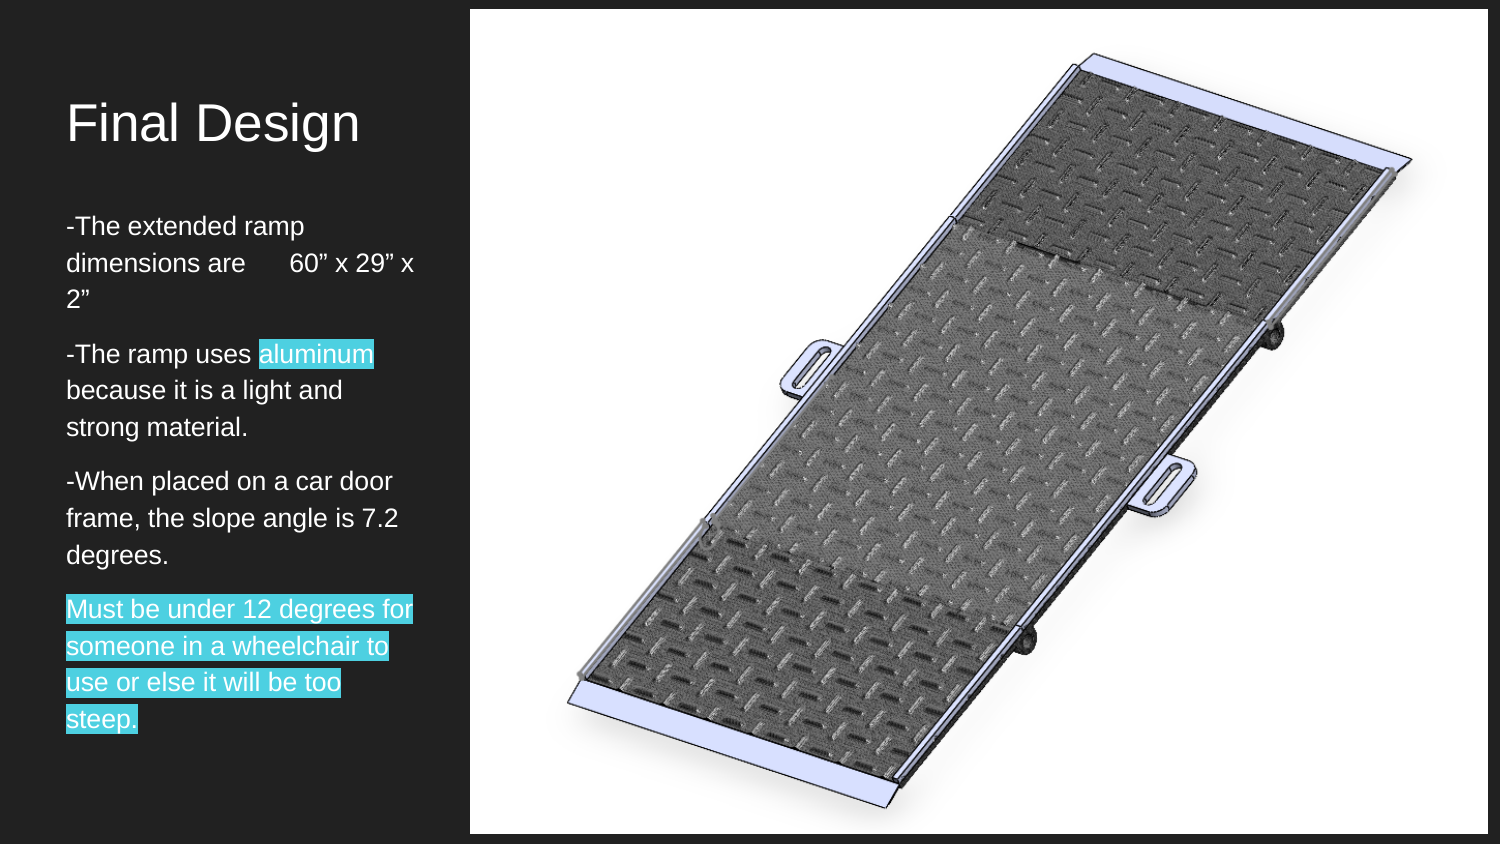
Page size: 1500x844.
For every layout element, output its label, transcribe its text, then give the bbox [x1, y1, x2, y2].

list -The extended ramp dimensions are 60” x 29” x 2” -The ramp uses aluminum because it is a light and strong material. -When placed on a car door frame, the slope angle is 7.2 degrees. Must be under 12 degrees for someone in a wheelchair to use or else it will be too steep. [51, 189, 432, 750]
picture [469, 9, 1489, 835]
title Final Design [51, 72, 464, 167]
